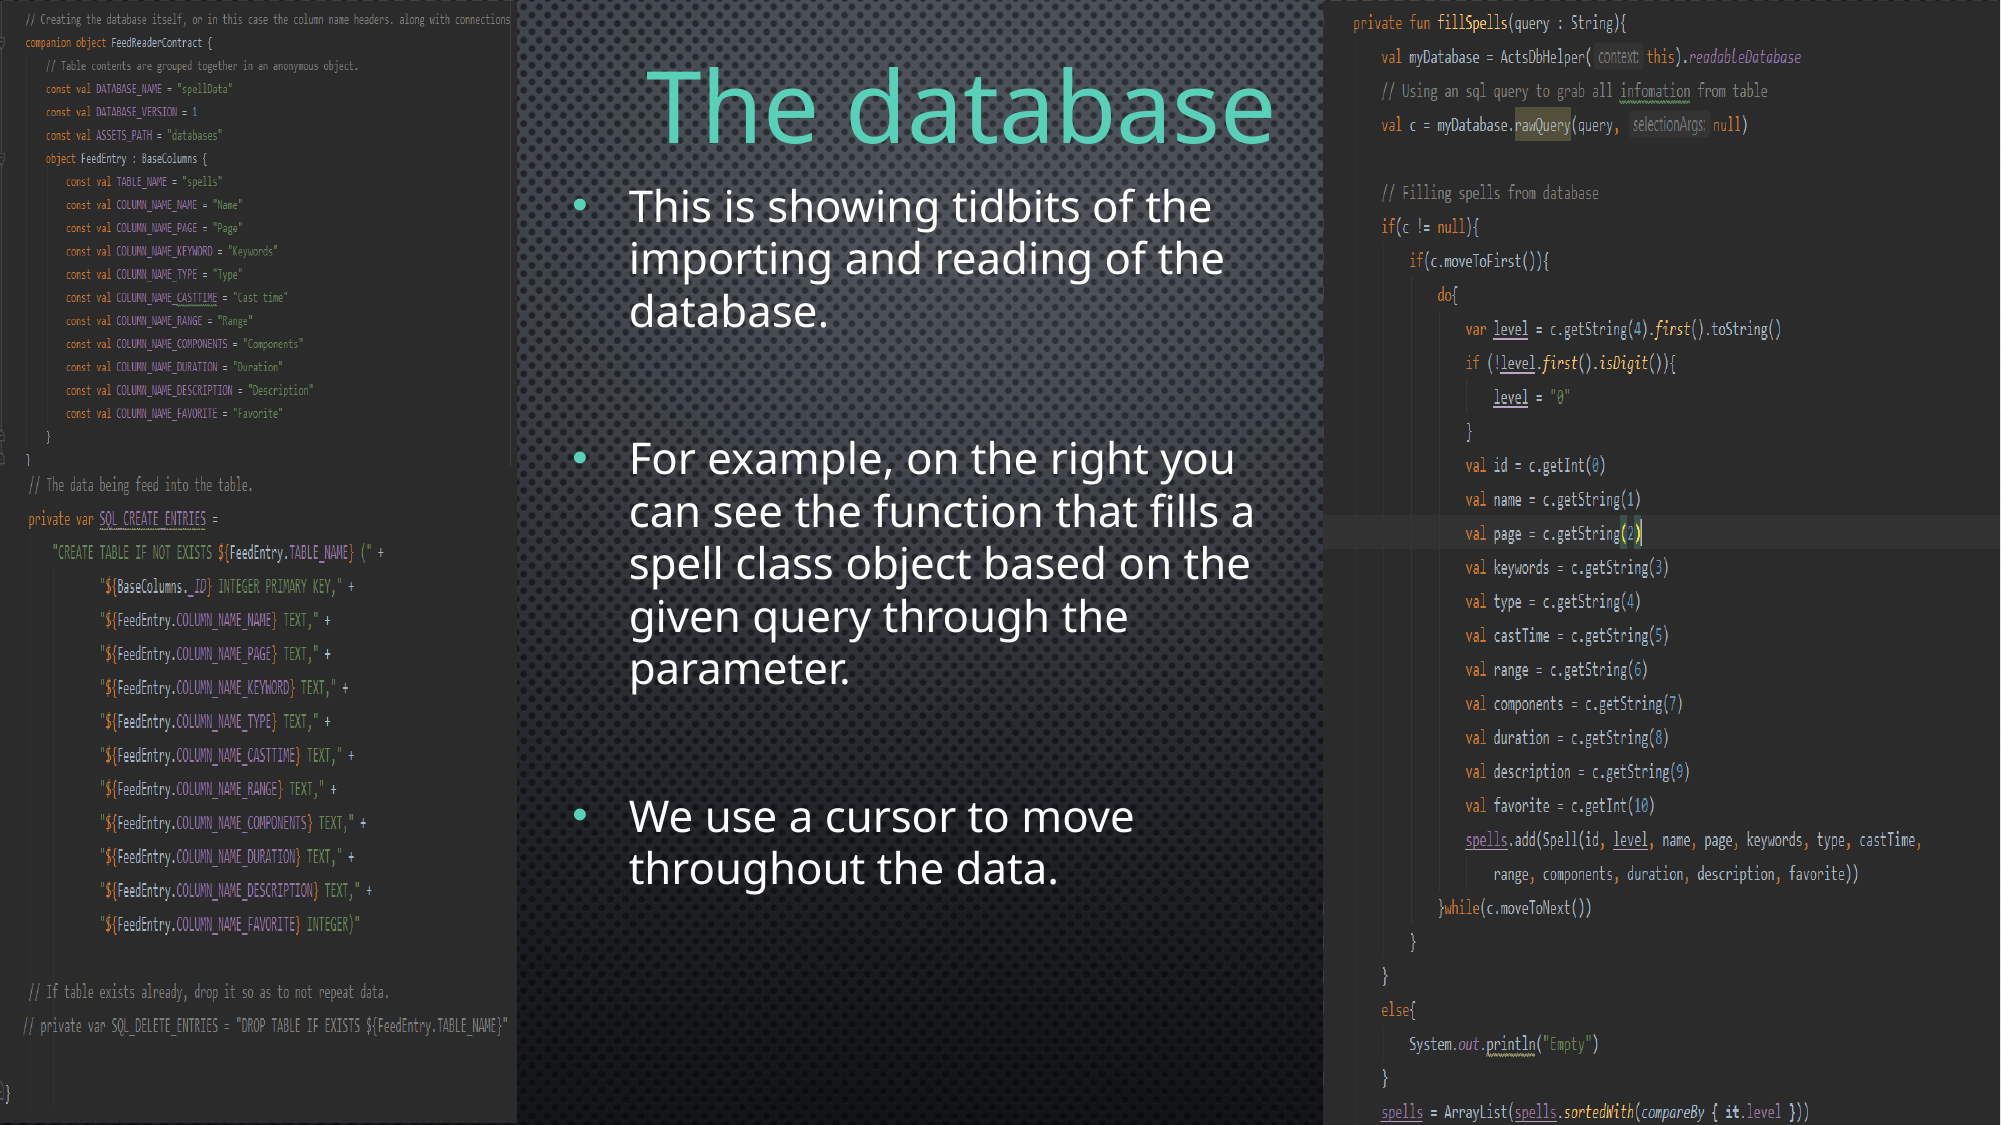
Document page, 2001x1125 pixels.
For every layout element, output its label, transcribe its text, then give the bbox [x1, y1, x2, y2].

picture [1323, 1, 2000, 1125]
picture [0, 1, 517, 1124]
text_box This is showing tidbits of the importing and reading of the database. For example, on the right you can see the function that fills a spell class object based on the given query through the parameter. We use a cursor to move throughout the data. [557, 170, 1283, 1064]
title The database [517, 29, 1323, 171]
